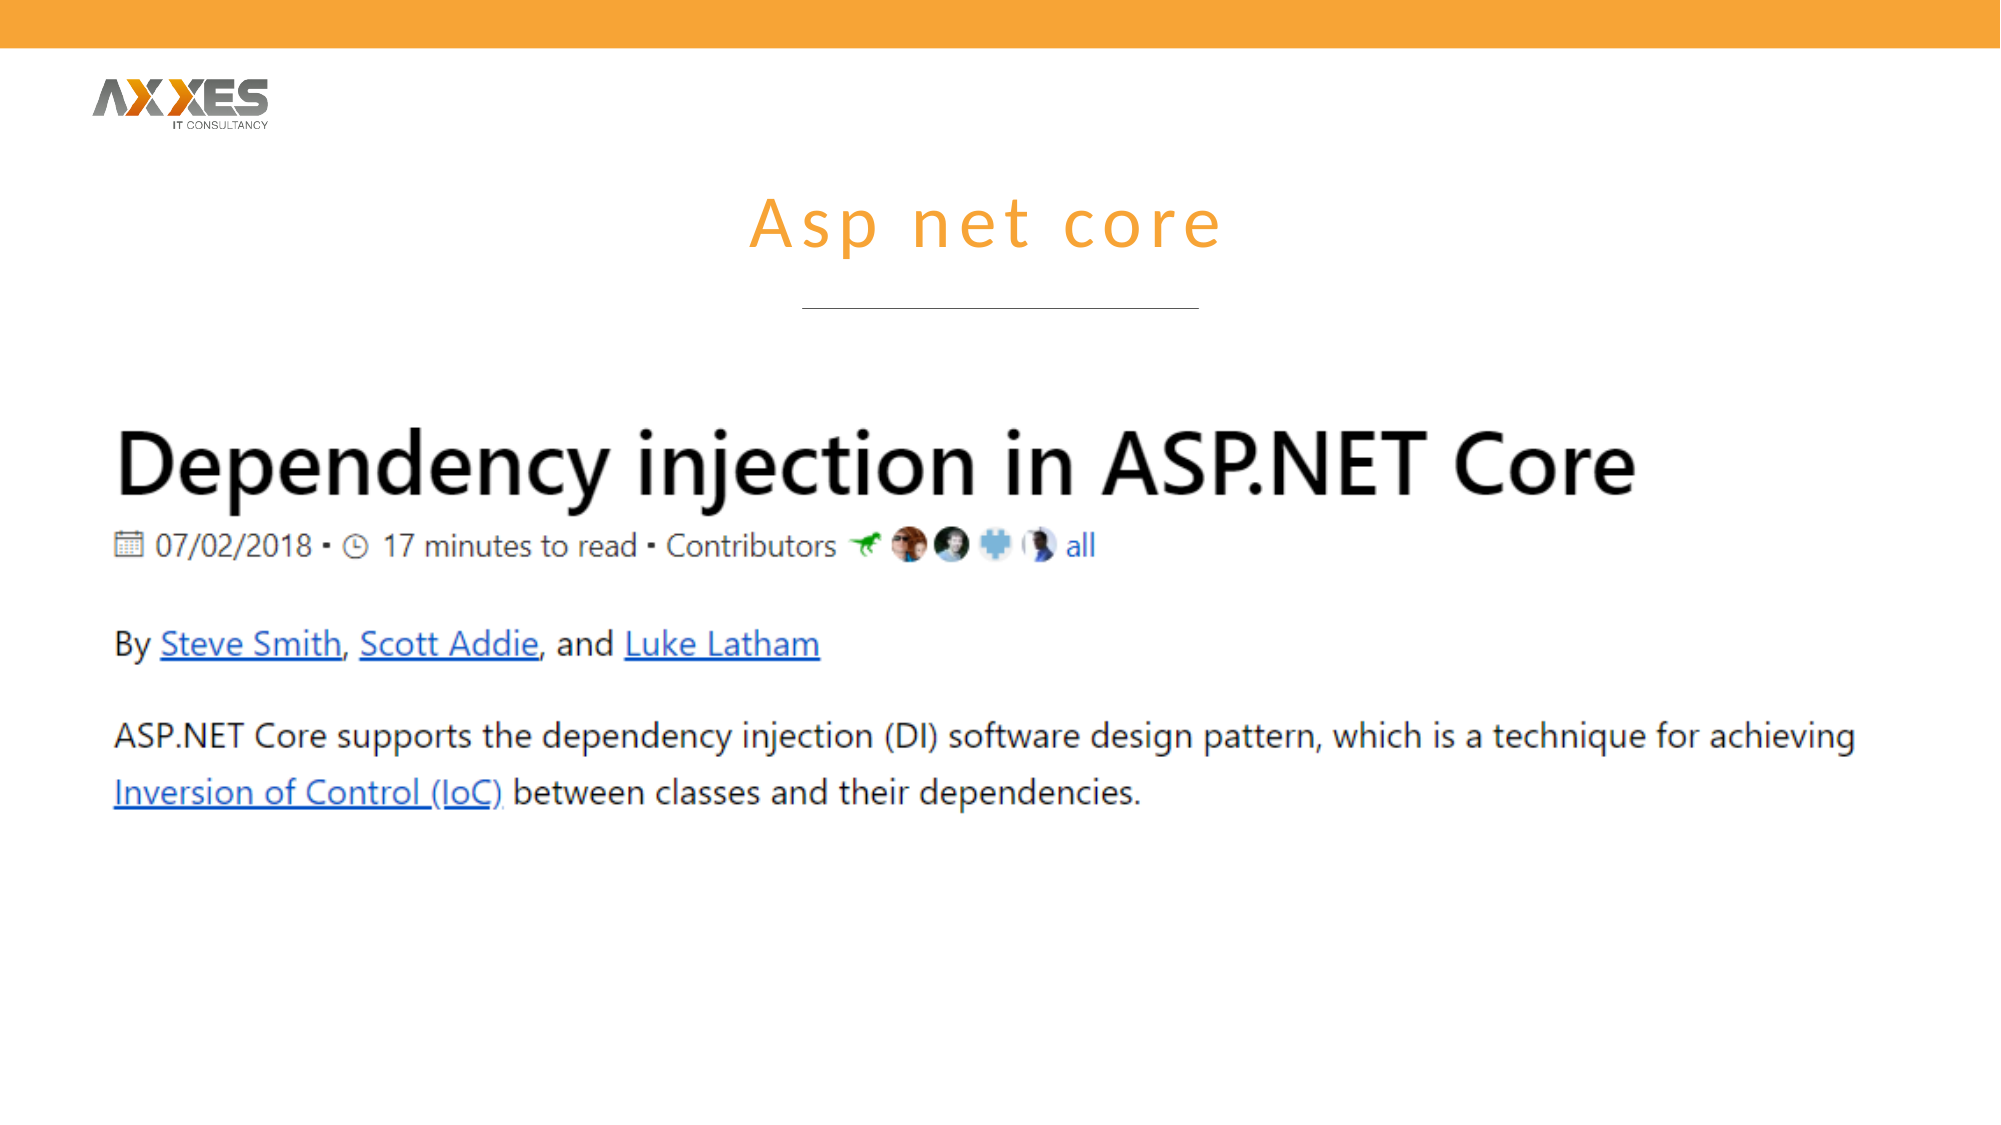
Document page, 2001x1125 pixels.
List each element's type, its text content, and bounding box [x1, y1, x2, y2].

picture [92, 79, 268, 129]
picture [74, 405, 1903, 840]
title Asp net core [267, 159, 1705, 276]
